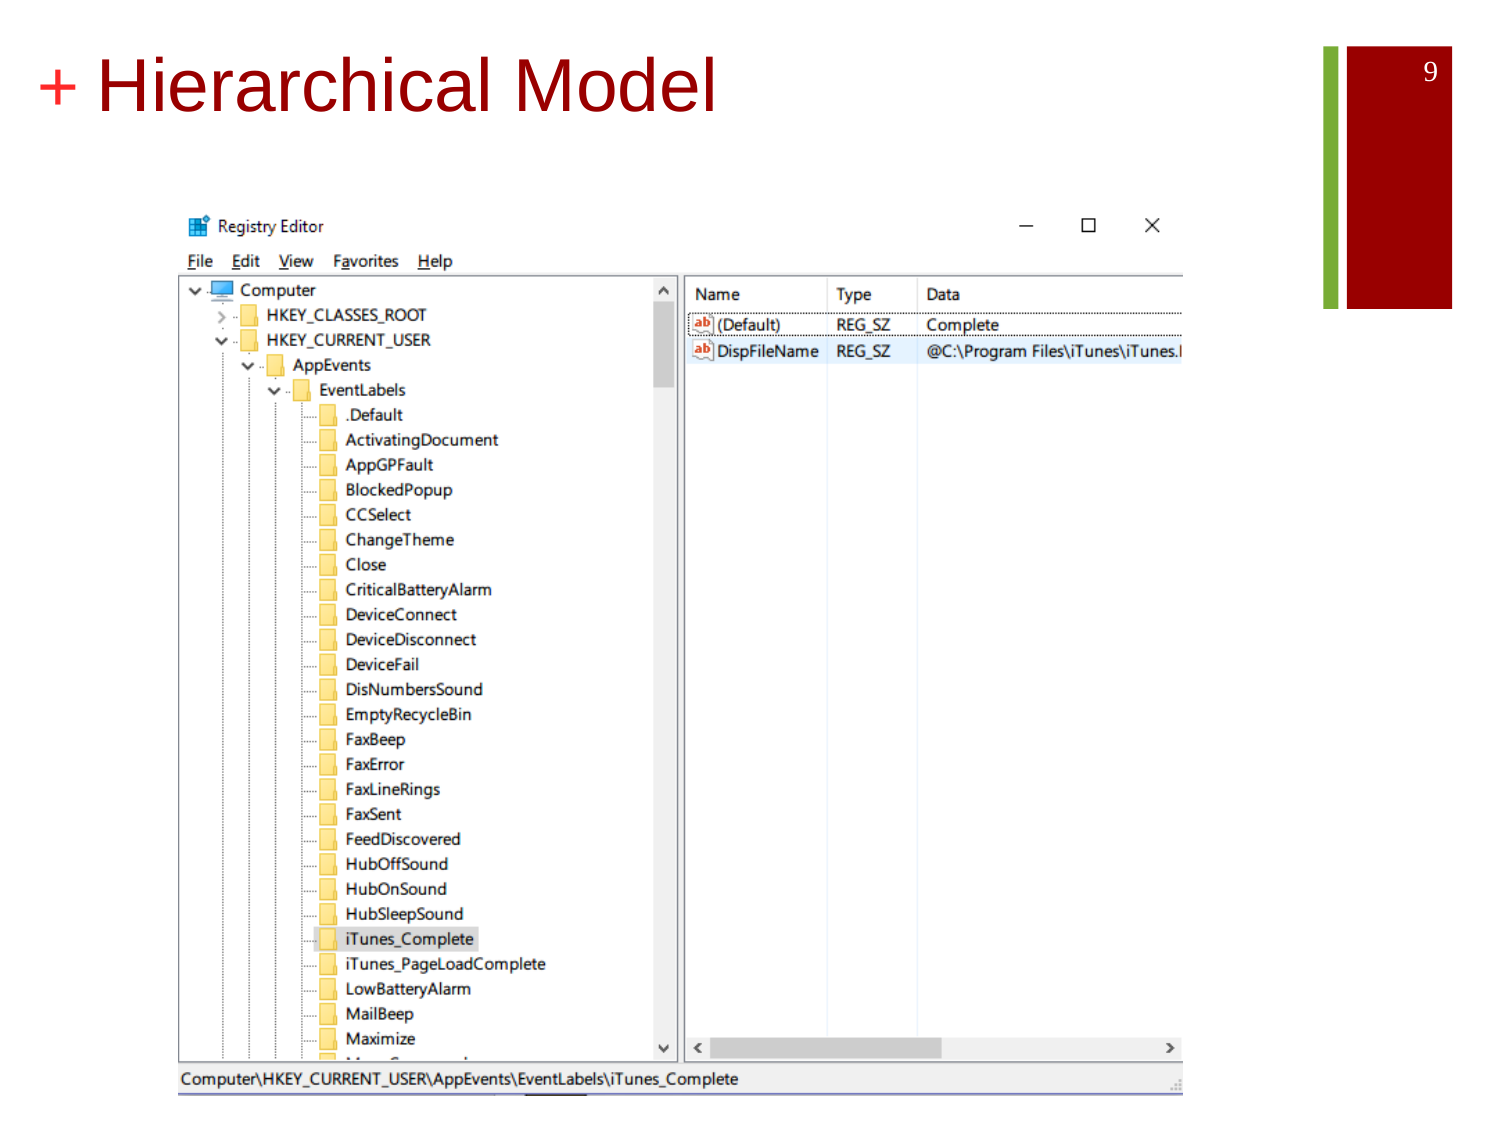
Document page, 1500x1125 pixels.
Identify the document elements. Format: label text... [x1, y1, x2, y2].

picture [178, 205, 1184, 1096]
title Hierarchical Model [81, 29, 1322, 213]
slide_number 9 [1362, 39, 1454, 100]
